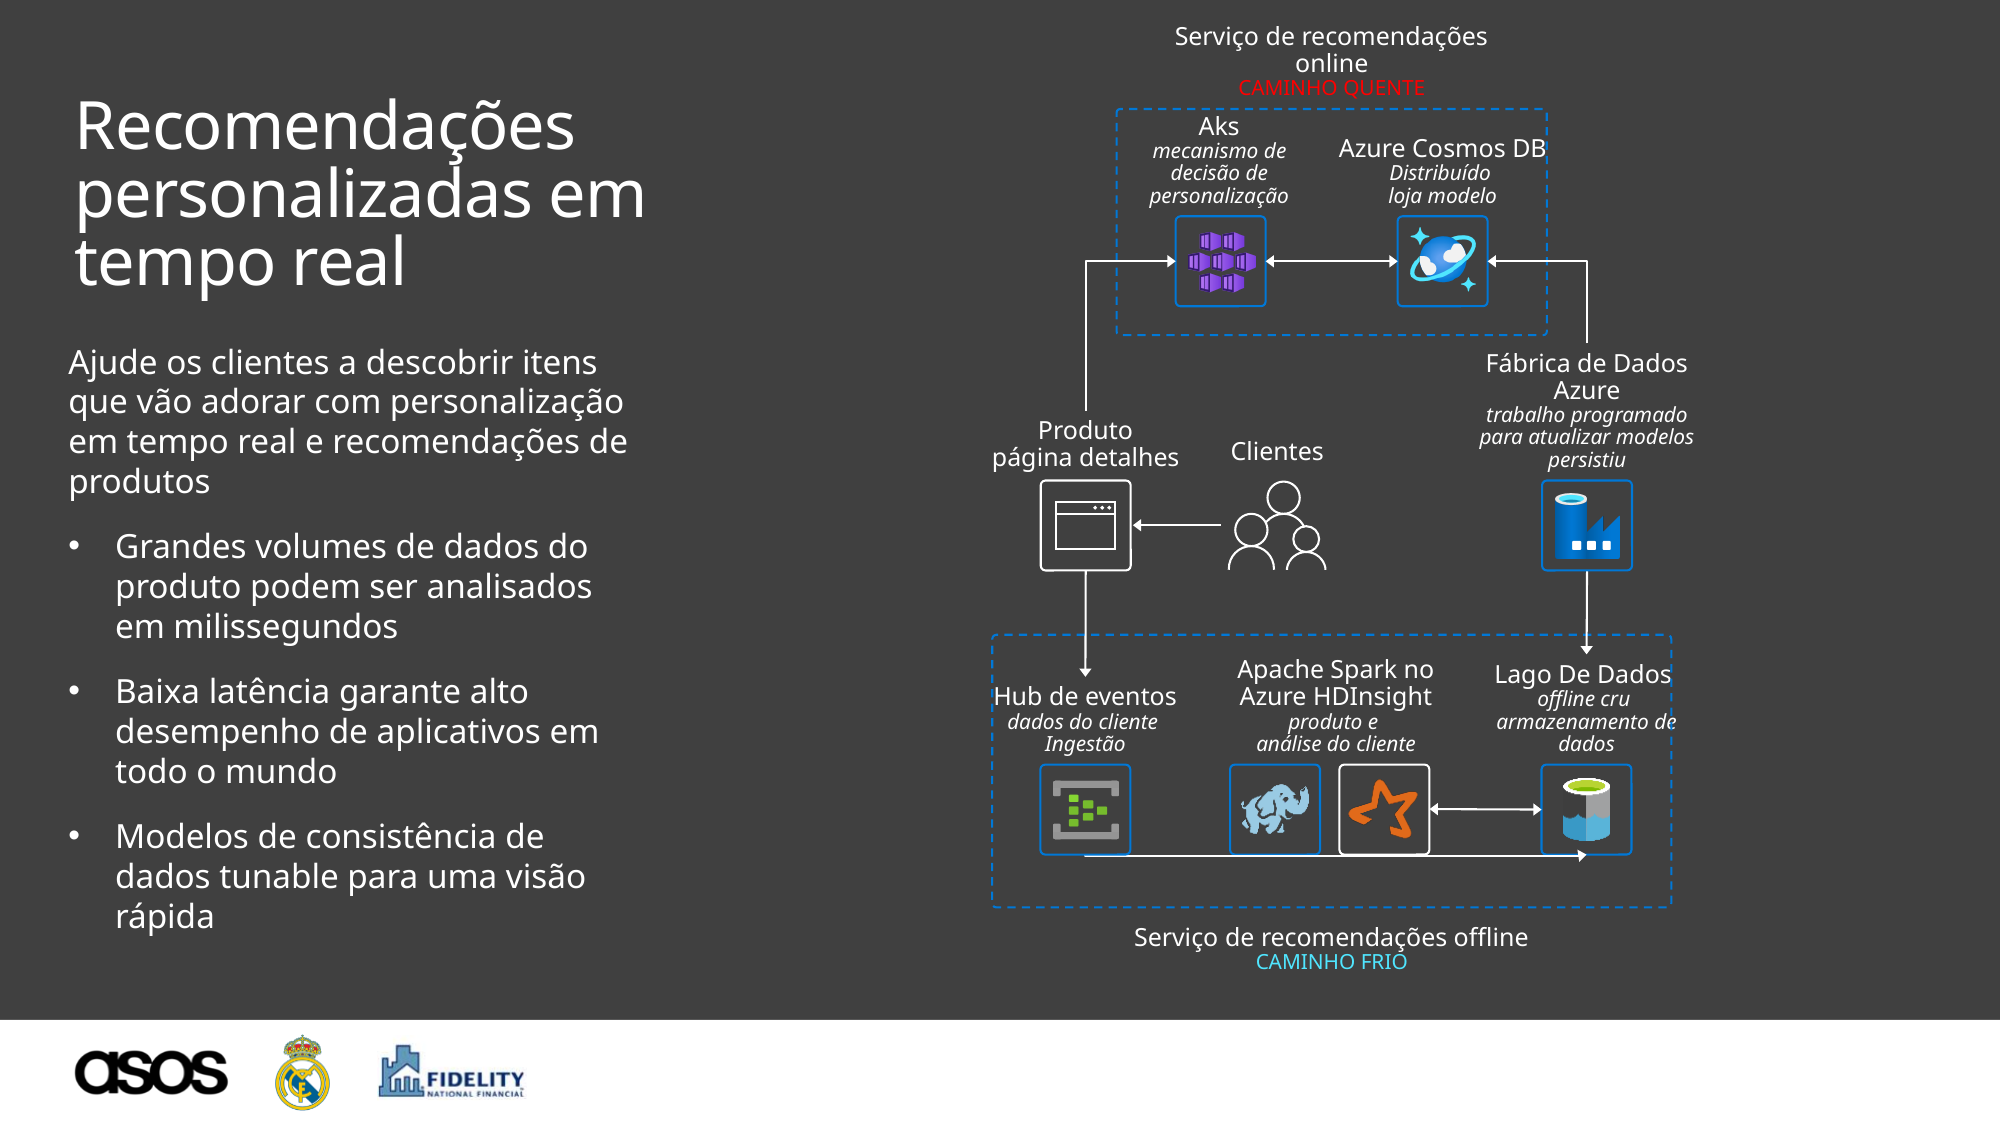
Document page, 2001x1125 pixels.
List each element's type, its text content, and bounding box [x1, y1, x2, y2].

picture [71, 1045, 233, 1099]
picture [377, 1035, 527, 1110]
text_box [0, 1019, 2000, 1125]
picture [262, 1033, 343, 1112]
text_box Recomendações personalizadas em tempo real [74, 95, 702, 299]
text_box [966, 42, 1706, 975]
text_box Ajude os clientes a descobrir itens que vão adorar com personalização em tempo real e recomendações de produtos Grandes volumes de dados do produto podem ser analisados em milissegundos Baixa latência garante alto desempenho de aplicativos em todo o mundo Modelos de consistência de dados tunable para uma visão rápida [68, 333, 635, 943]
